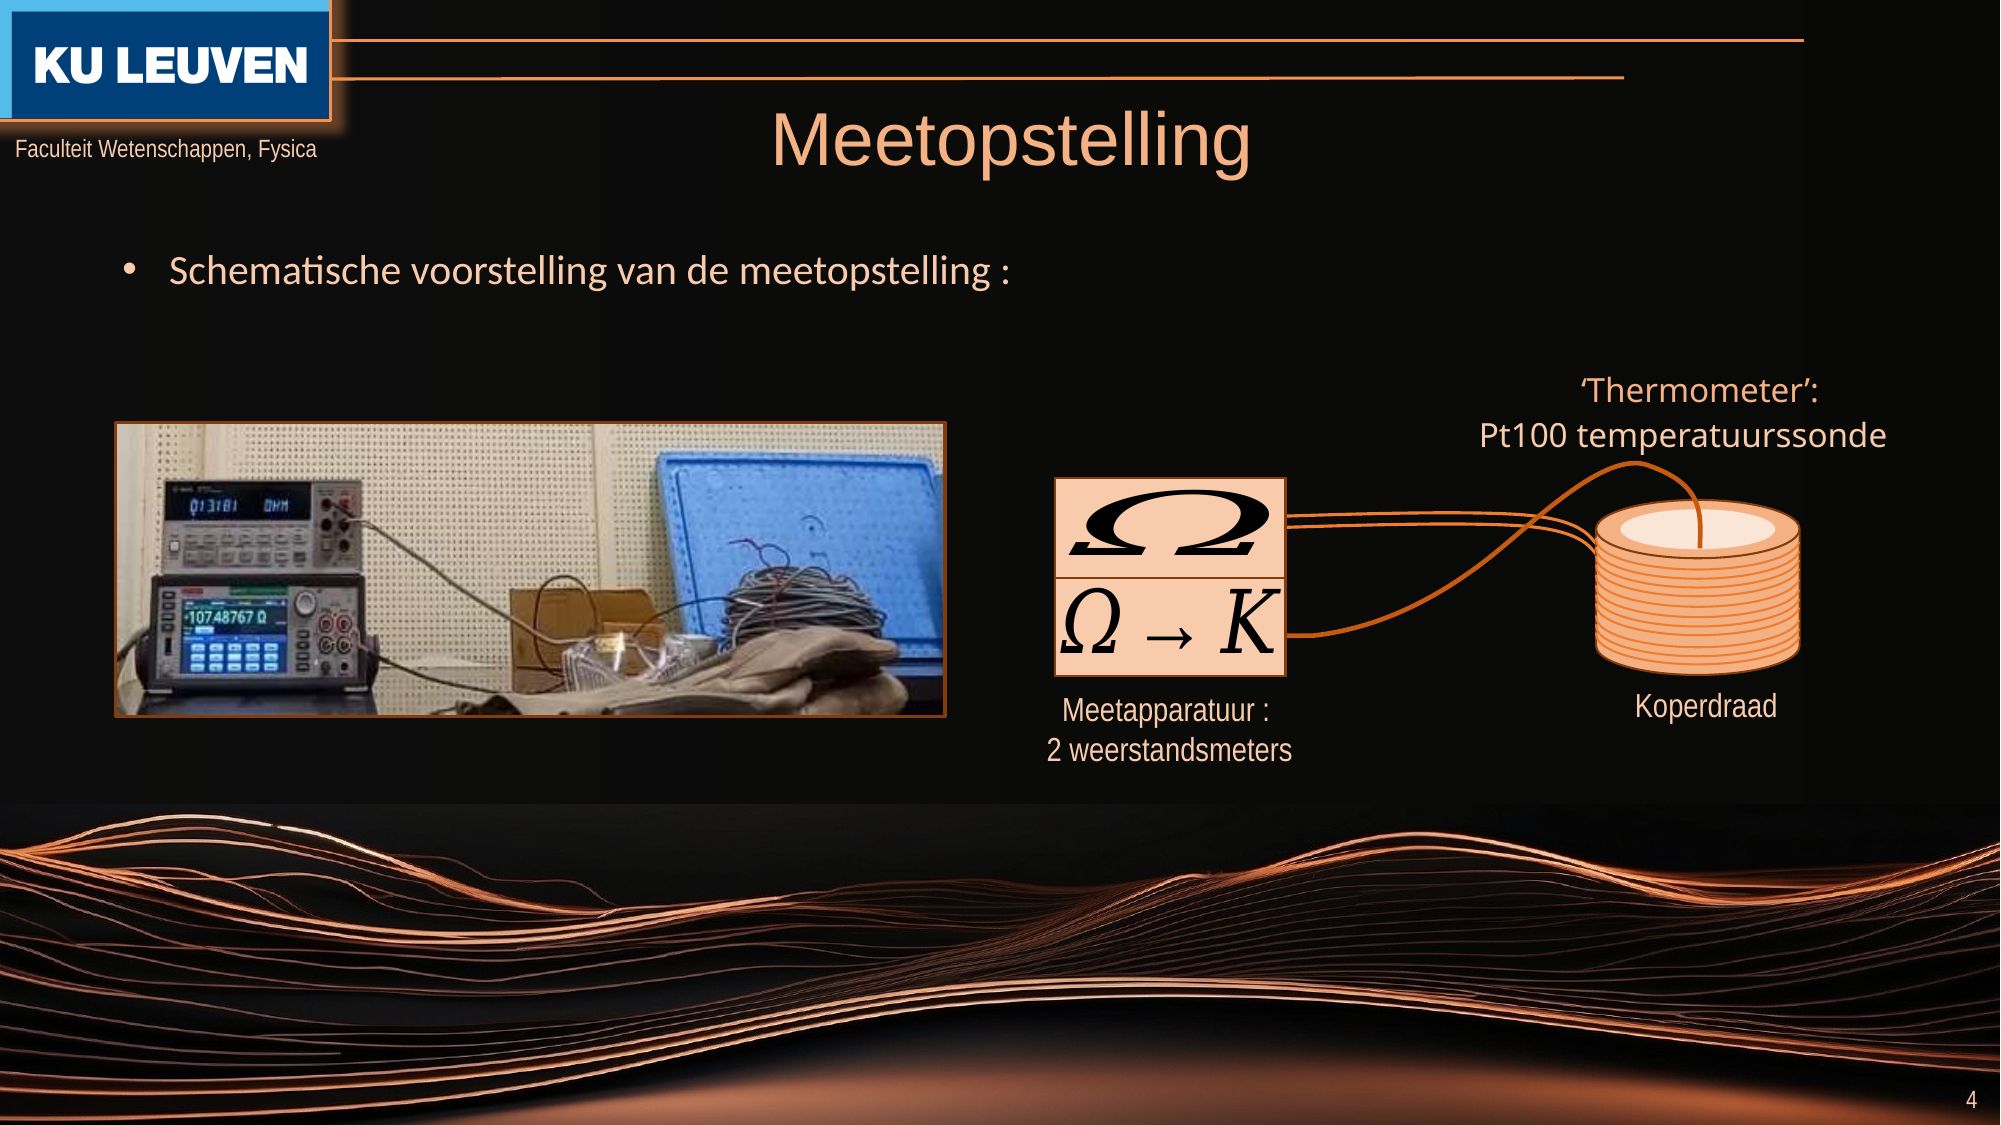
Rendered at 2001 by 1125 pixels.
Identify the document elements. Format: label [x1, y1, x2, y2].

text_box [0, 0, 1805, 119]
picture [116, 423, 944, 715]
text_box [0, 0, 2000, 1125]
text_box [1011, 407, 1874, 777]
